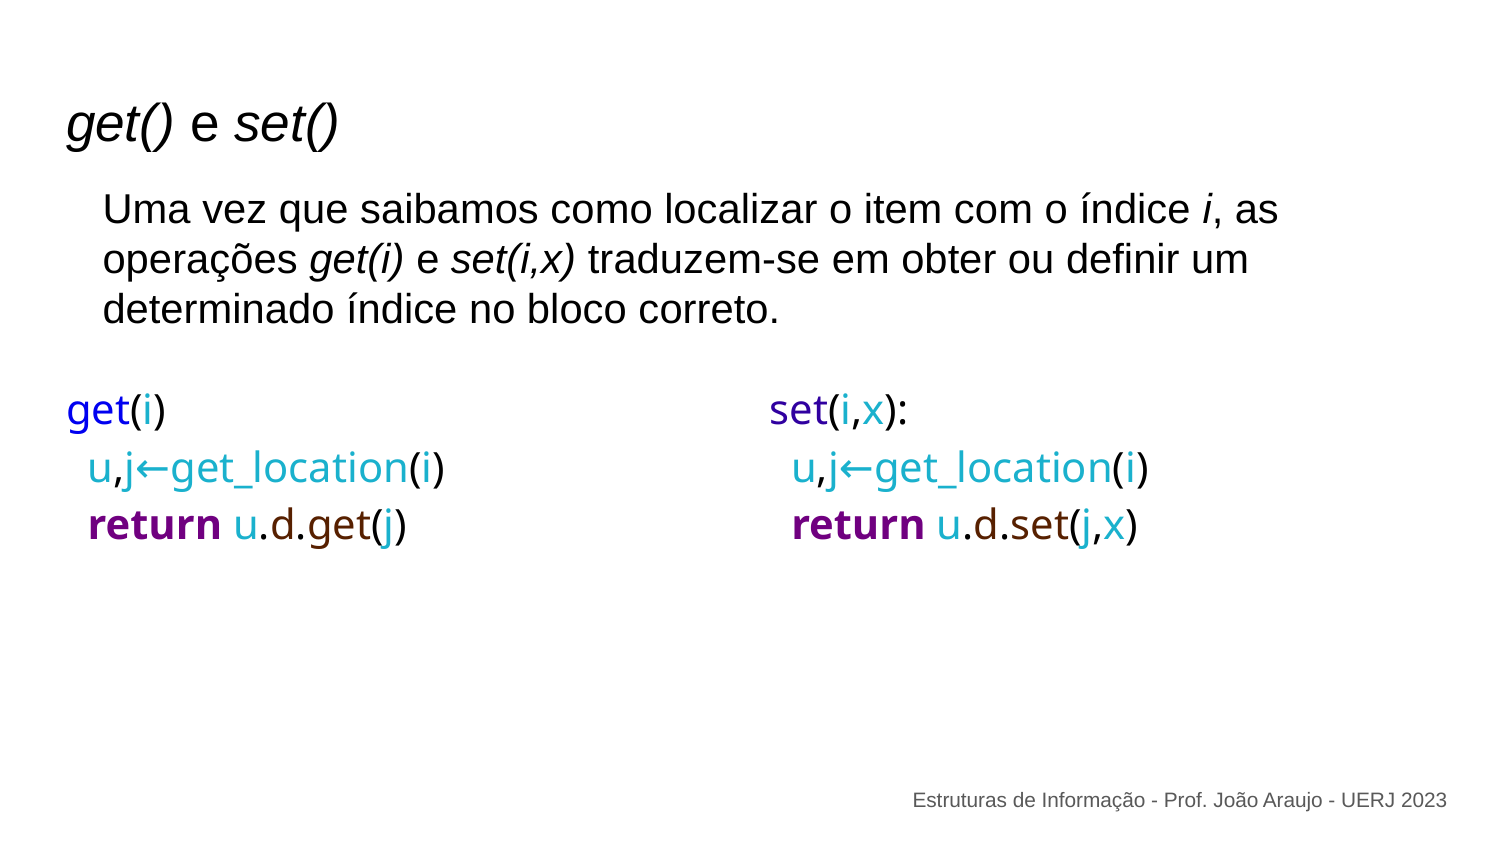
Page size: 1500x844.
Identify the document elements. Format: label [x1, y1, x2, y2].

text_box [87, 166, 1411, 342]
list [754, 360, 1411, 667]
list [51, 360, 708, 646]
title [51, 72, 1449, 167]
